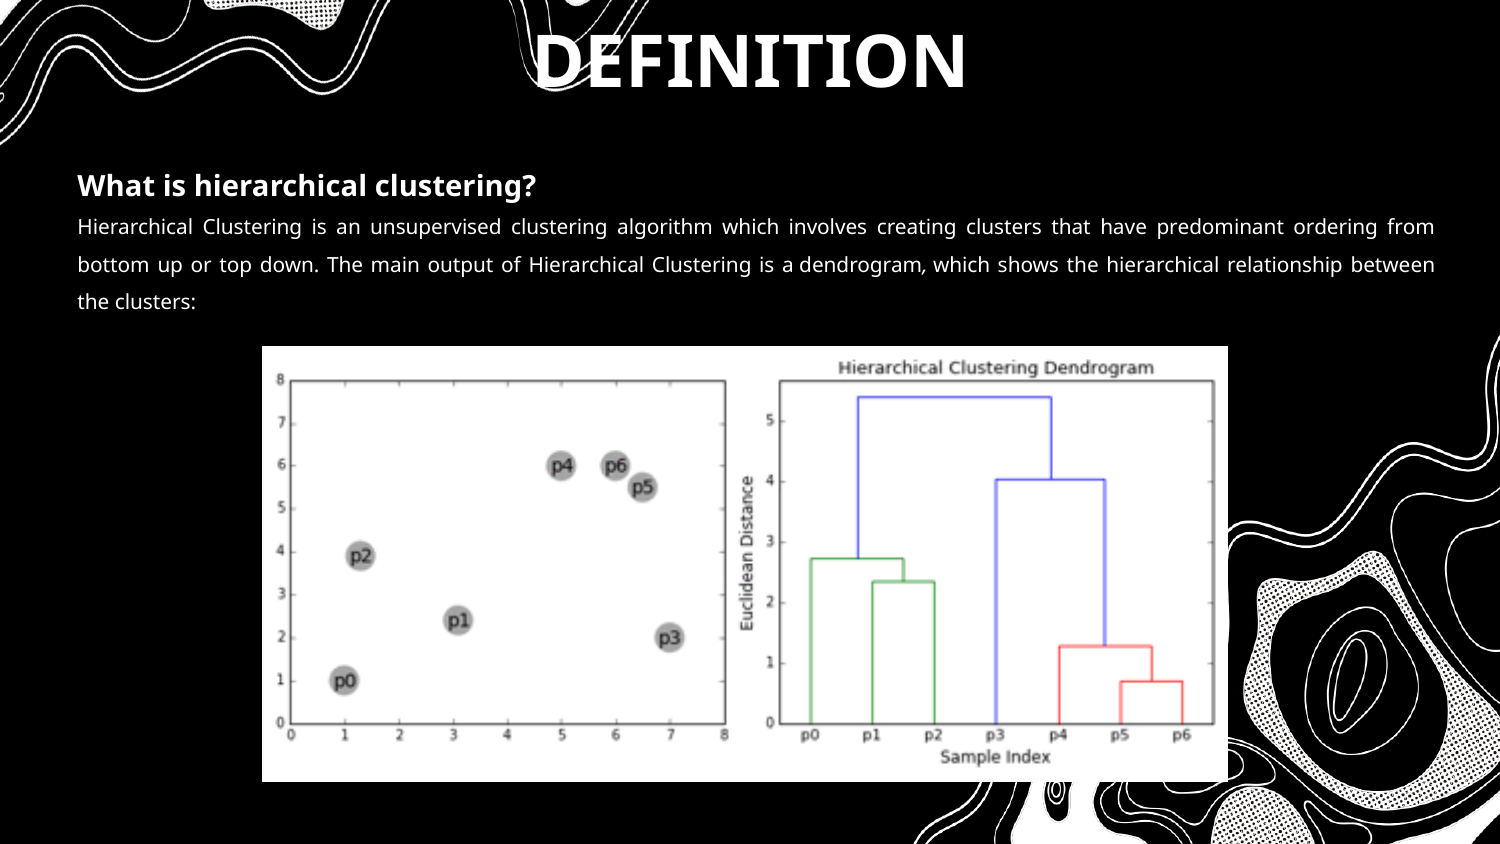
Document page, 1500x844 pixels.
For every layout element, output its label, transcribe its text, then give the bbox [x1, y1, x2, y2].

text_box DEFINITION [50, 0, 1452, 157]
subtitle What is hierarchical clustering? Hierarchical Clustering is an unsupervised clustering algorithm which involves creating clusters that have predominant ordering from bottom up or top down. The main output of Hierarchical Clustering is a dendrogram, which shows the hierarchical relationship between the clusters: [62, 134, 1450, 422]
picture [0, 0, 1500, 844]
